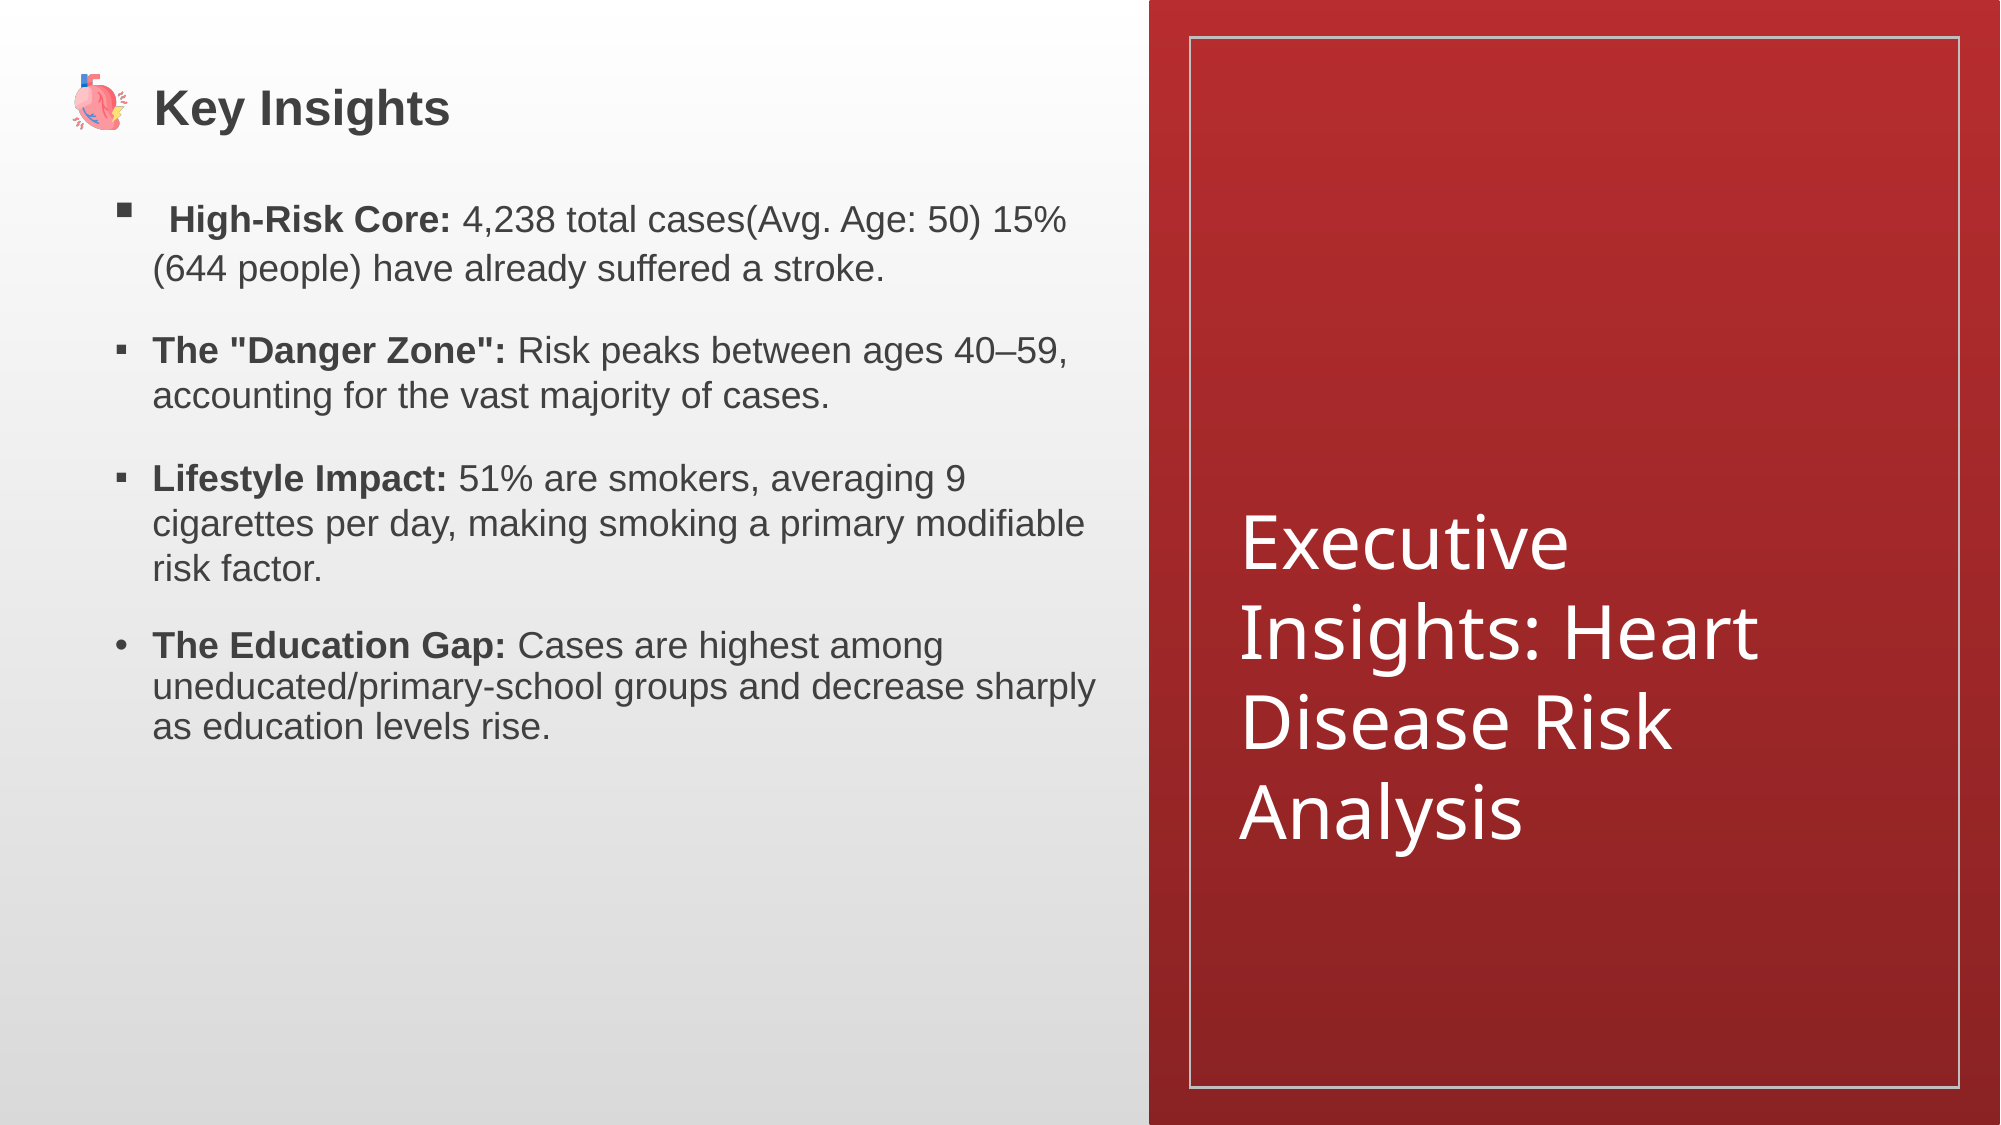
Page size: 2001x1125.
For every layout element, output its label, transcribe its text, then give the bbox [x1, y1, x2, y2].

list Key Insights High-Risk Core: 4,238 total cases(Avg. Age: 50) 15% (644 people) have already suffered a stroke. The "Danger Zone": Risk peaks between ages 40–59, accounting for the vast majority of cases. Lifestyle Impact: 51% are smokers, averaging 9 cigarettes per day, making smoking a primary modifiable risk factor. The Education Gap: Cases are highest among uneducated/primary-school groups and decrease sharply as education levels rise. [99, 75, 1125, 1050]
text_box Executive Insights: Heart Disease Risk Analysis [1224, 487, 1879, 863]
picture [72, 74, 128, 130]
